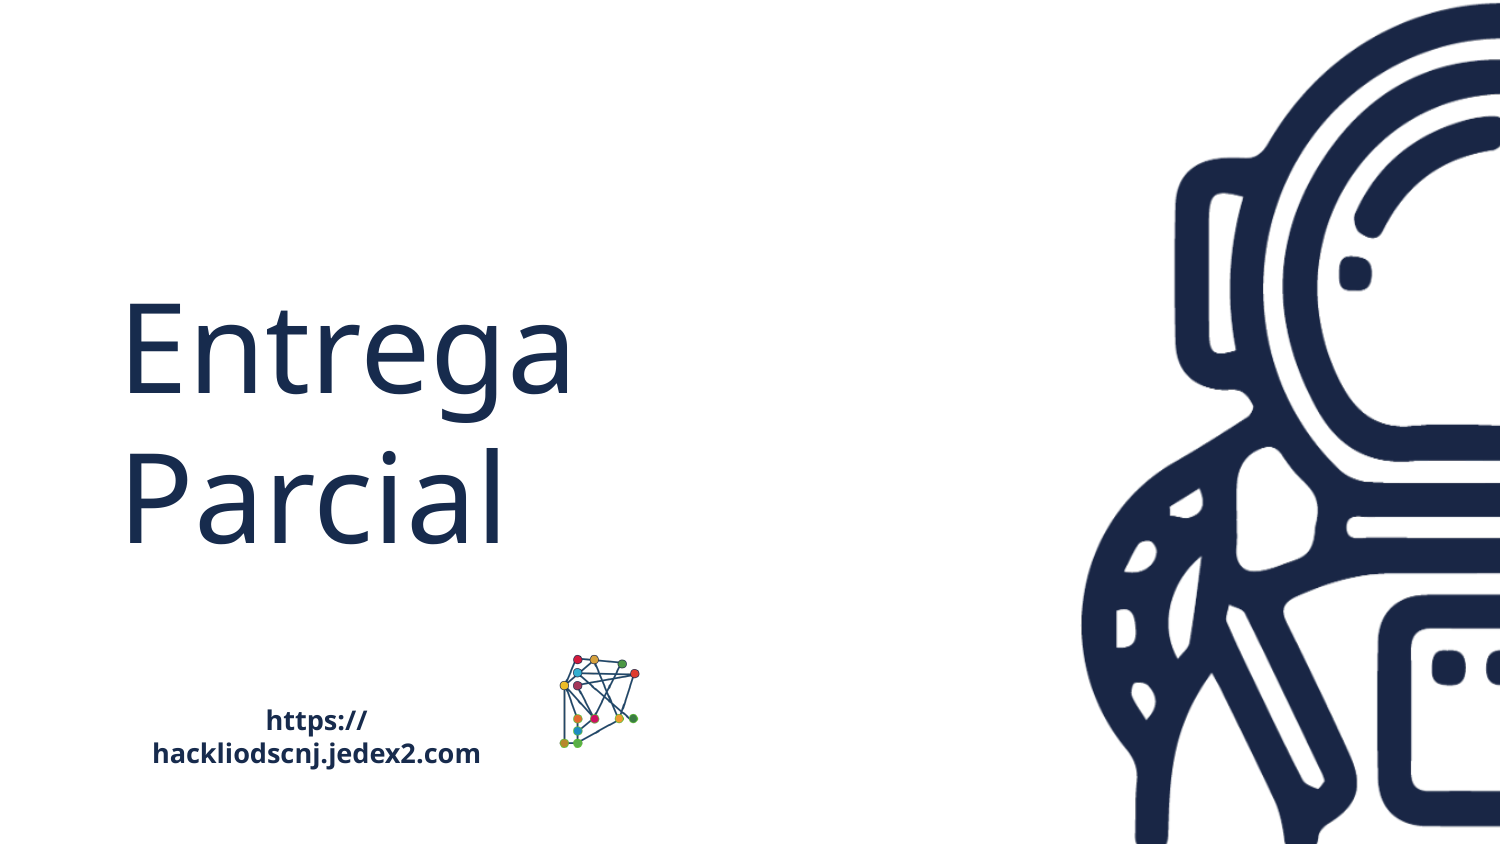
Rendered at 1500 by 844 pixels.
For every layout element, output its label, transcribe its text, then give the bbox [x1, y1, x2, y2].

picture [1024, 0, 1500, 844]
picture [549, 625, 653, 753]
title Entrega Parcial [103, 253, 653, 591]
text_box https://hackliodscnj.jedex2.com [103, 688, 530, 784]
